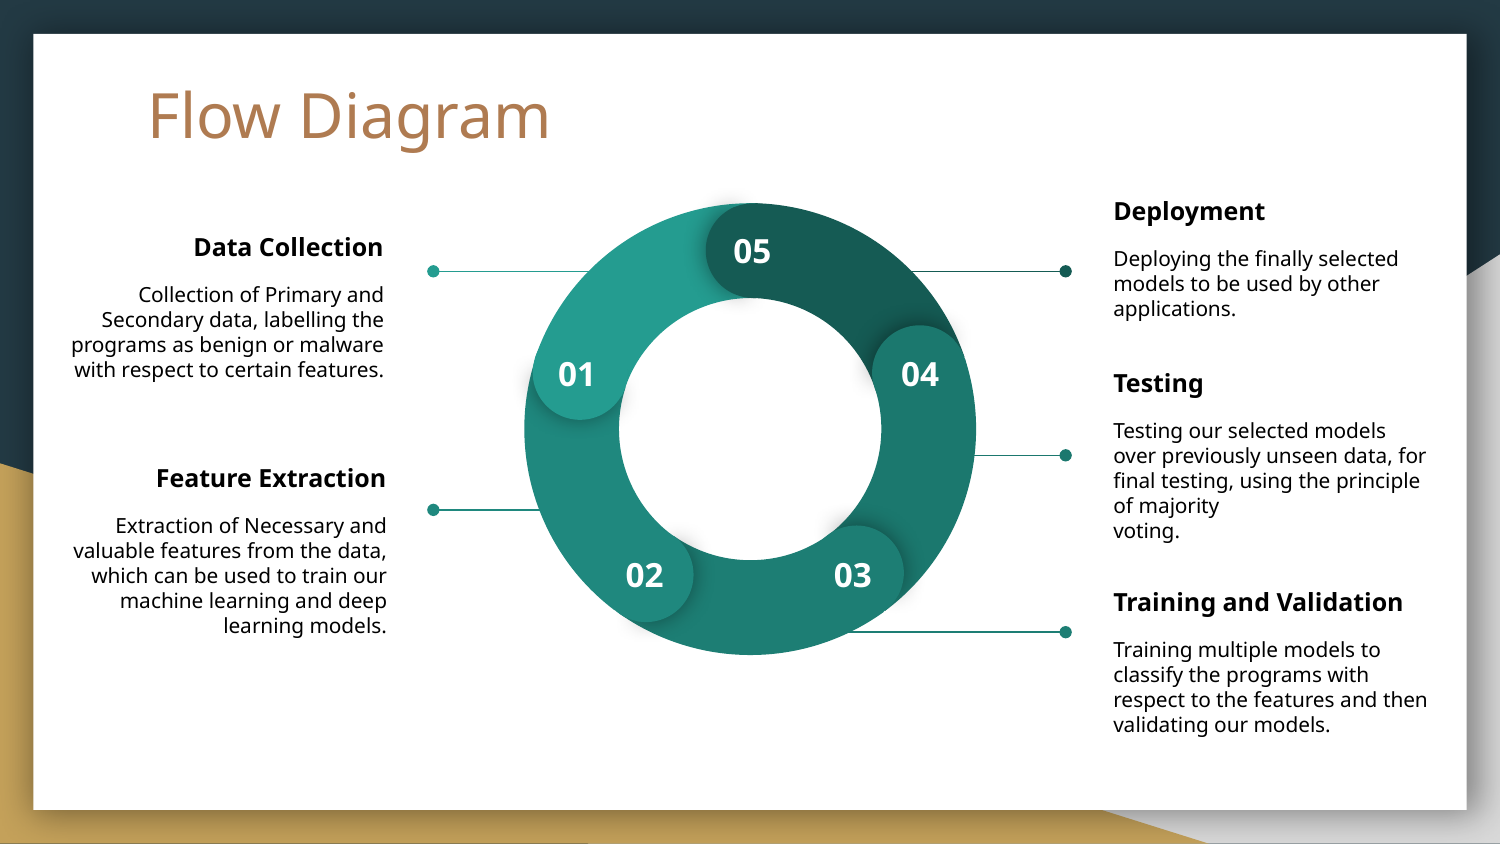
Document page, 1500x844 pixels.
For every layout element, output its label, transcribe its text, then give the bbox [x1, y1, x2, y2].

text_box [53, 473, 421, 626]
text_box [426, 107, 1071, 750]
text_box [50, 230, 421, 383]
title Flow Diagram [132, 61, 1364, 218]
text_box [1074, 181, 1448, 334]
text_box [1074, 379, 1448, 532]
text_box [1074, 585, 1448, 738]
